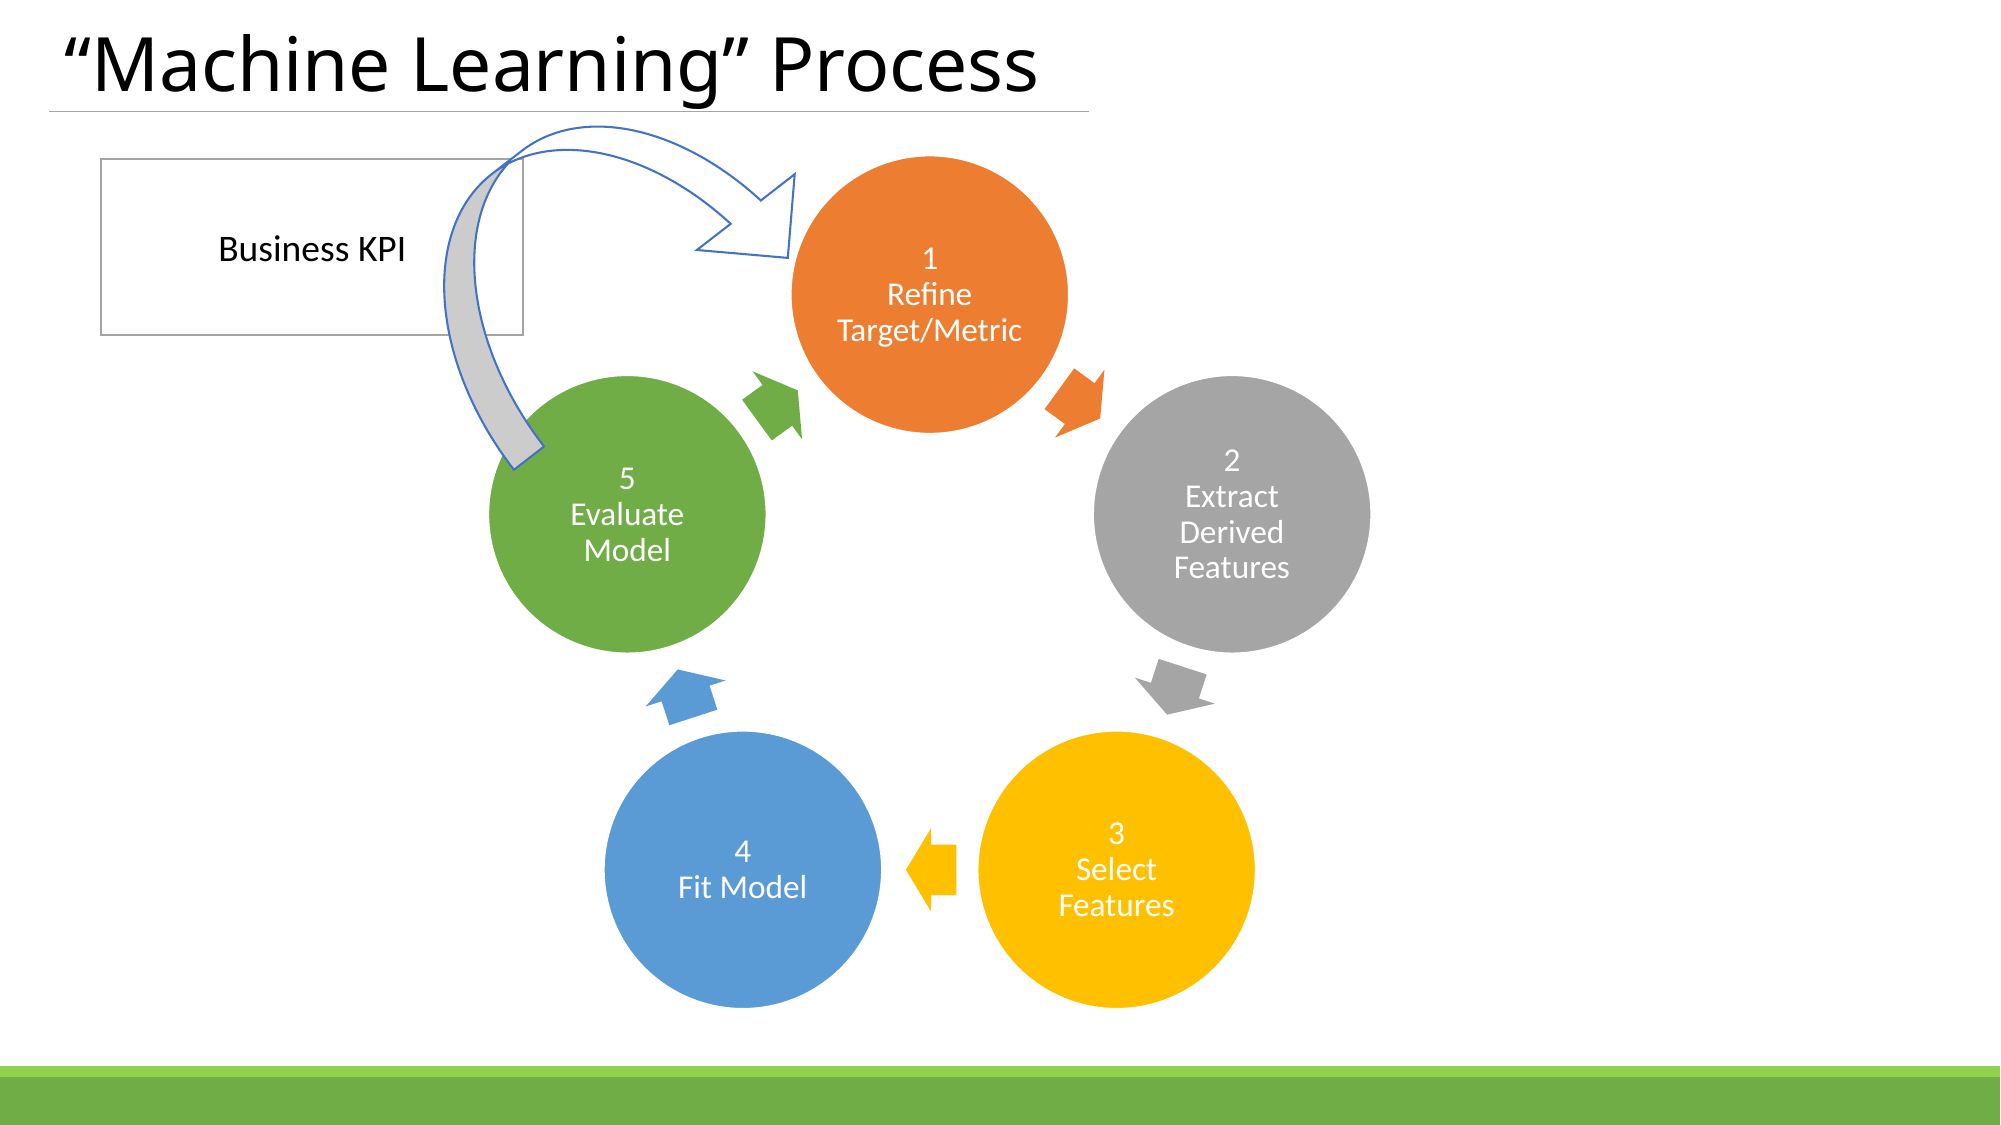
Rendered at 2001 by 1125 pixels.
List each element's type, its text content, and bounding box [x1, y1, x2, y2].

text_box [496, 125, 723, 169]
title “Machine Learning” Process [49, 22, 1960, 112]
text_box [208, 169, 1652, 995]
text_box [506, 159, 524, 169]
text_box Business KPI [100, 158, 509, 336]
